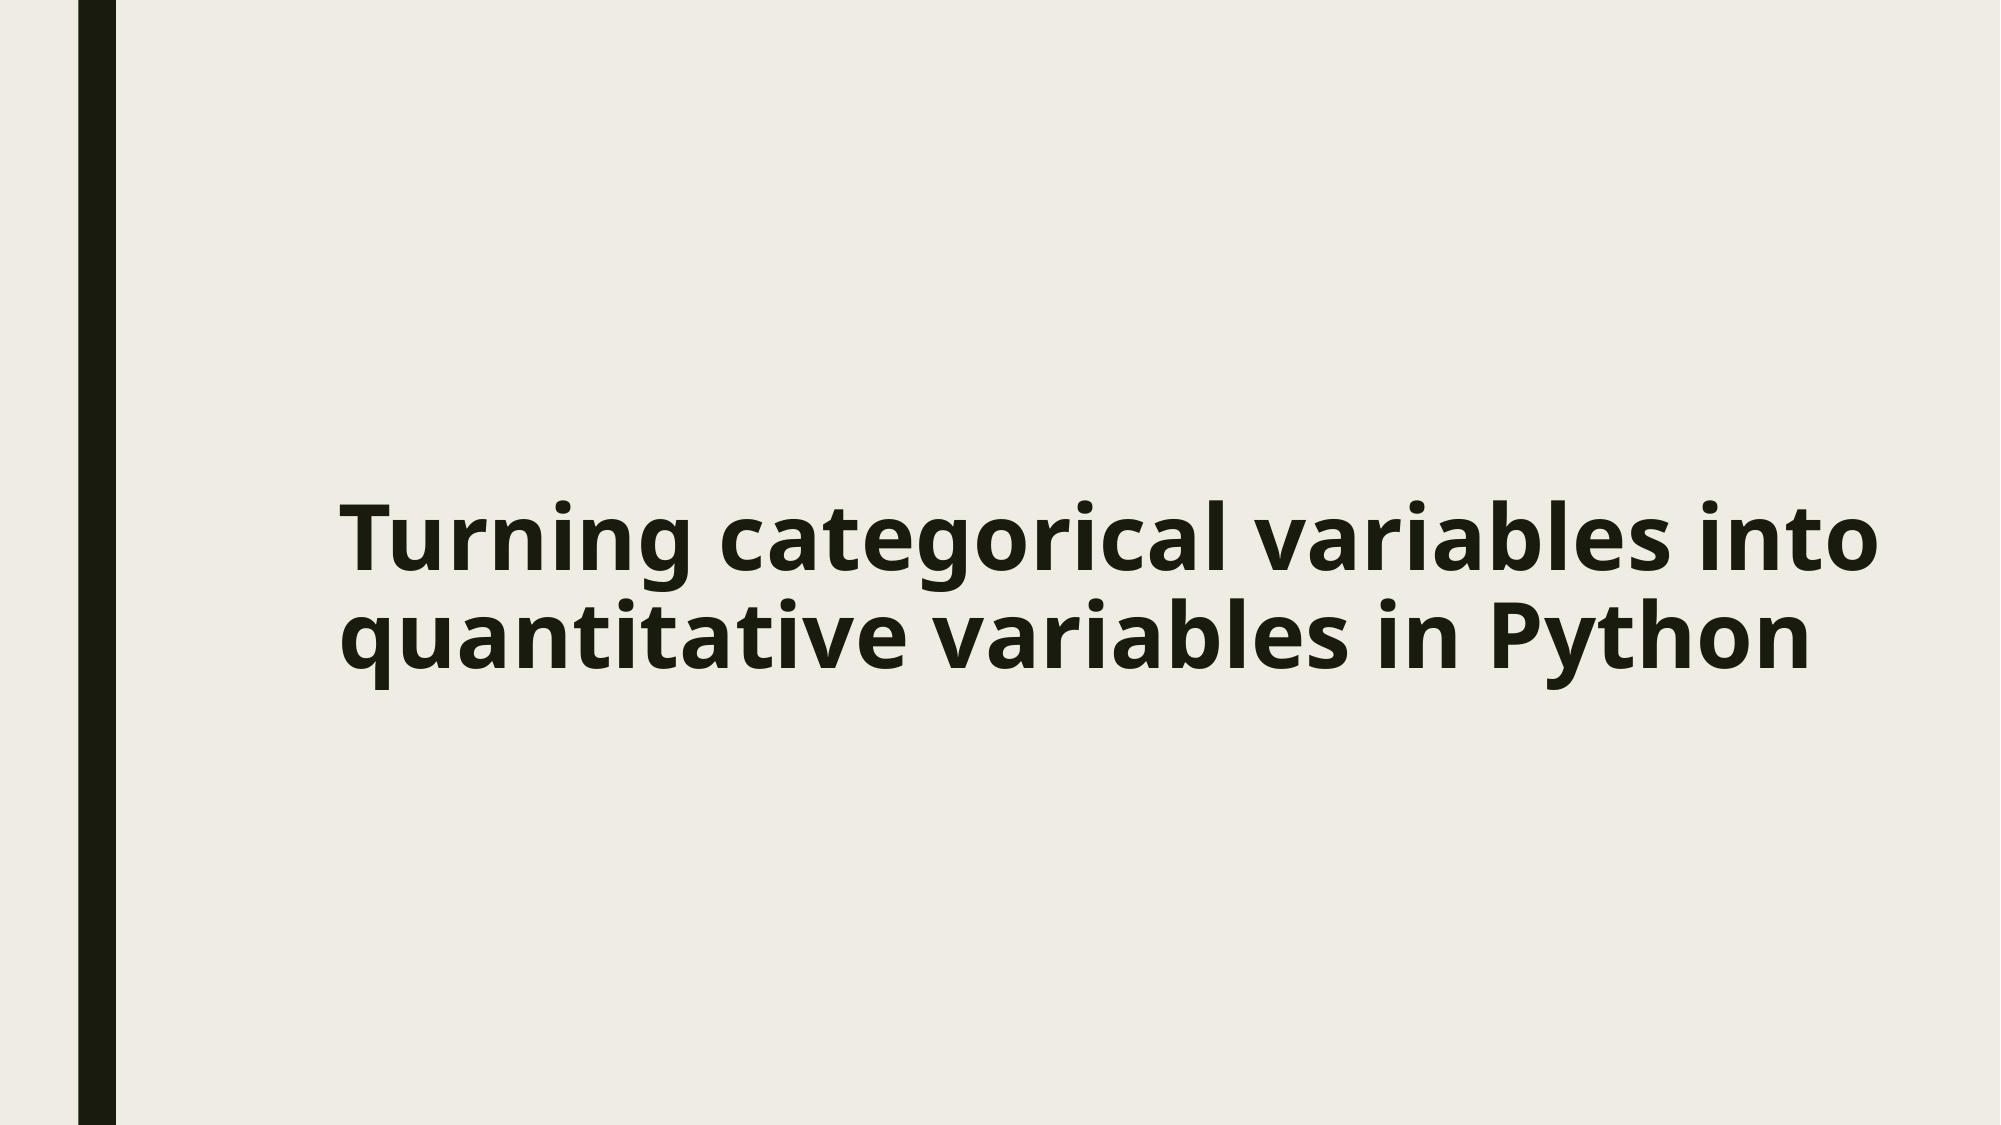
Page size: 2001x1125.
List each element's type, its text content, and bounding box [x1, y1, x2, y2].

title Turning categorical variables into quantitative variables in Python [323, 484, 1899, 729]
